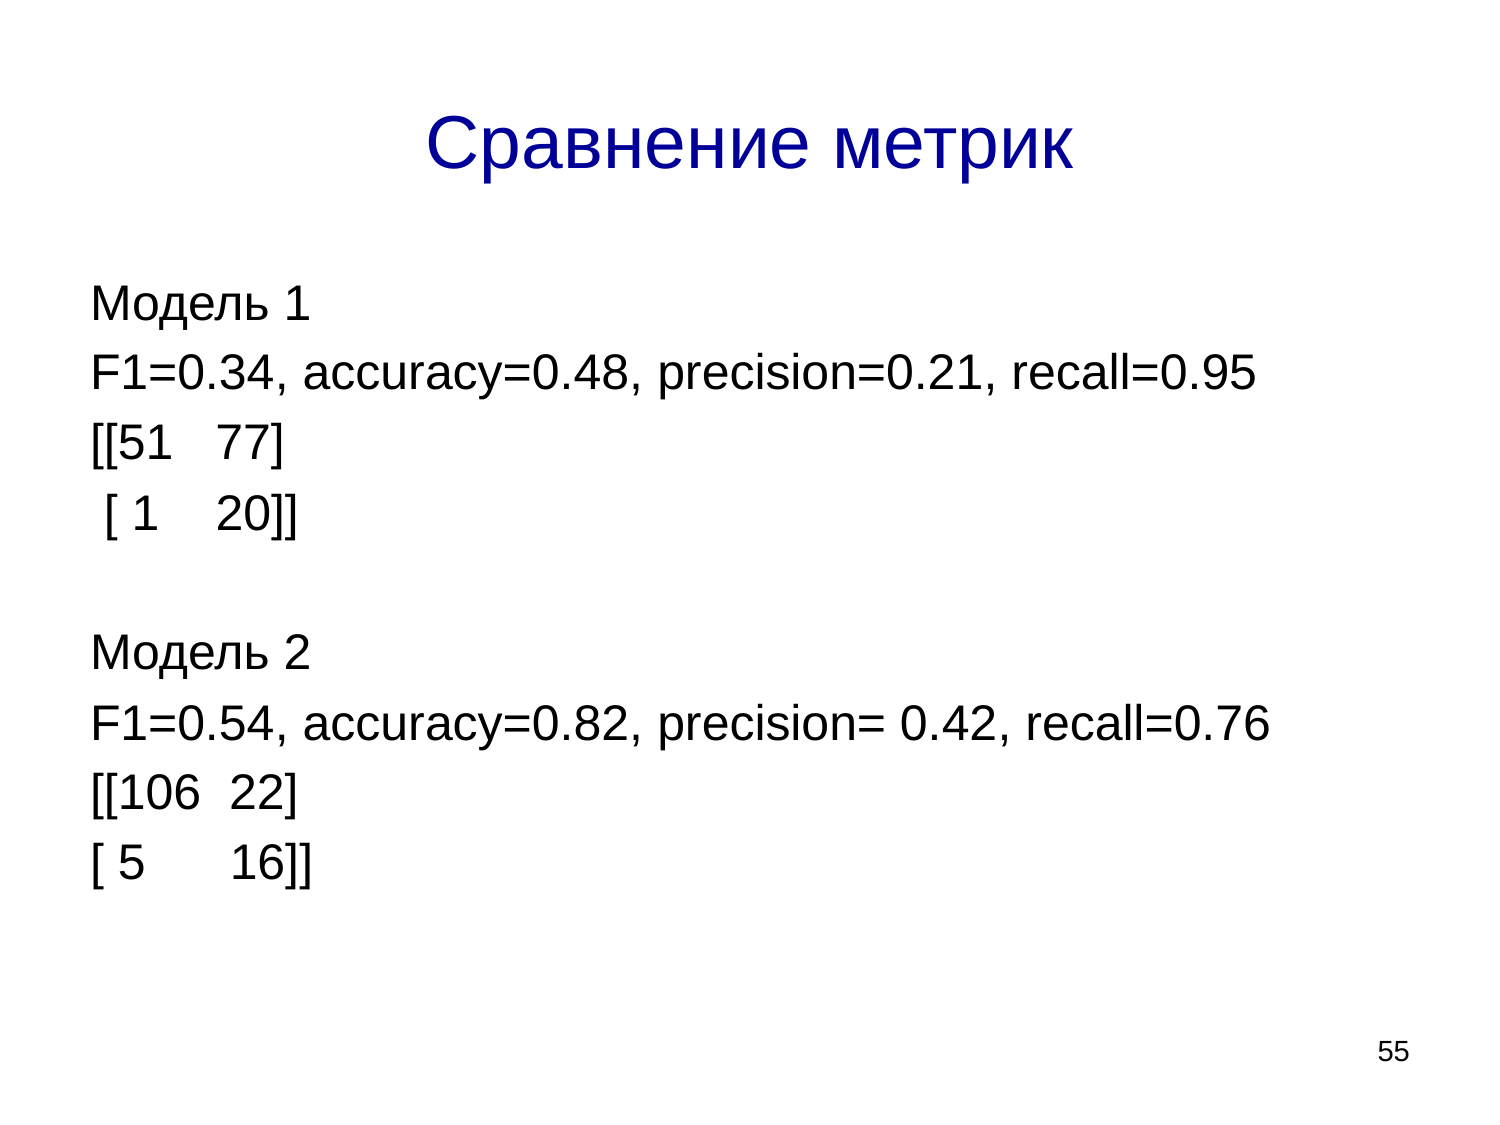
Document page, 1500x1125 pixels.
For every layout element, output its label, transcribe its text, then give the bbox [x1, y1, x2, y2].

slide_number 55 [1074, 1024, 1425, 1103]
title Сравнение метрик [75, 45, 1425, 233]
list Модель 1 F1=0.34, accuracy=0.48, precision=0.21, recall=0.95 [[51 77] [ 1 20]] Модель 2 F1=0.54, accuracy=0.82, precision= 0.42, recall=0.76 [[106 22] [ 5 16]] [75, 262, 1341, 1005]
